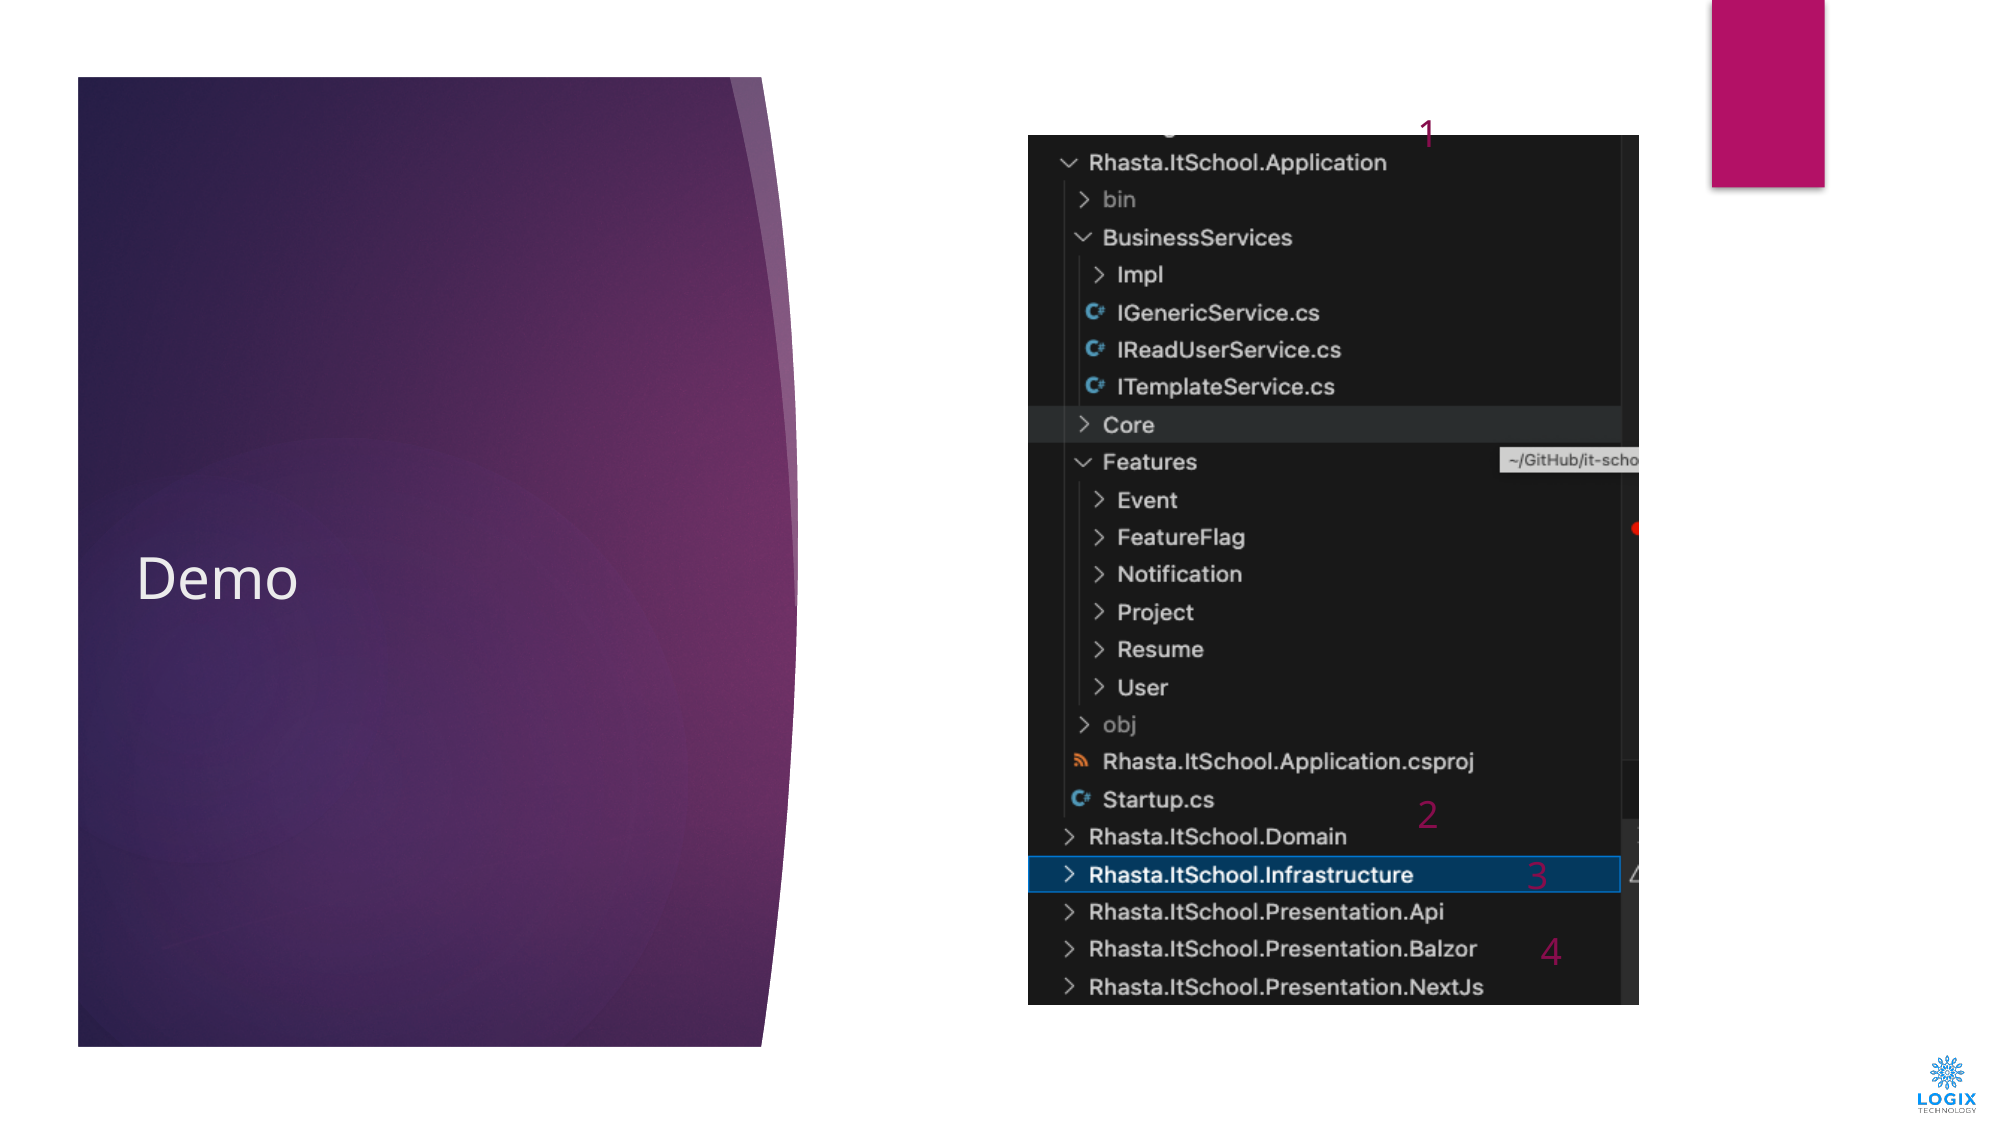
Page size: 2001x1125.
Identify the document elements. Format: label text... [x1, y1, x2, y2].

picture [1028, 134, 1639, 1006]
picture [1917, 1054, 1977, 1113]
text_box 1 [1402, 102, 1454, 133]
title Demo [119, 356, 769, 619]
